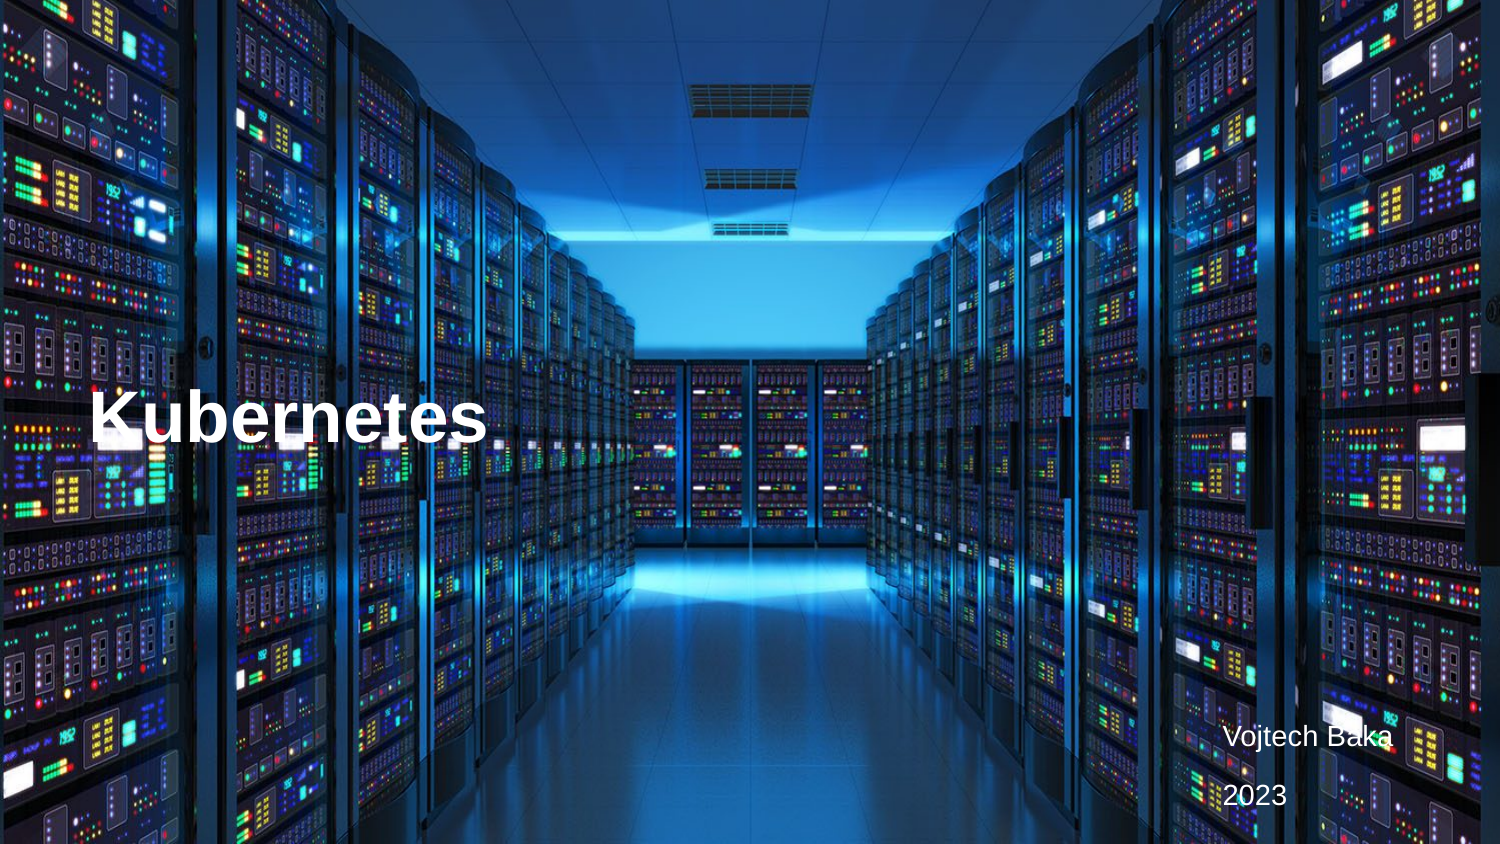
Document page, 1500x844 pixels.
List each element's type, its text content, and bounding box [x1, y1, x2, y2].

picture [0, 0, 1500, 844]
title Kubernetes [88, 386, 1058, 576]
list Vojtech Baka [1222, 717, 1459, 759]
list 2023 [1222, 776, 1459, 824]
